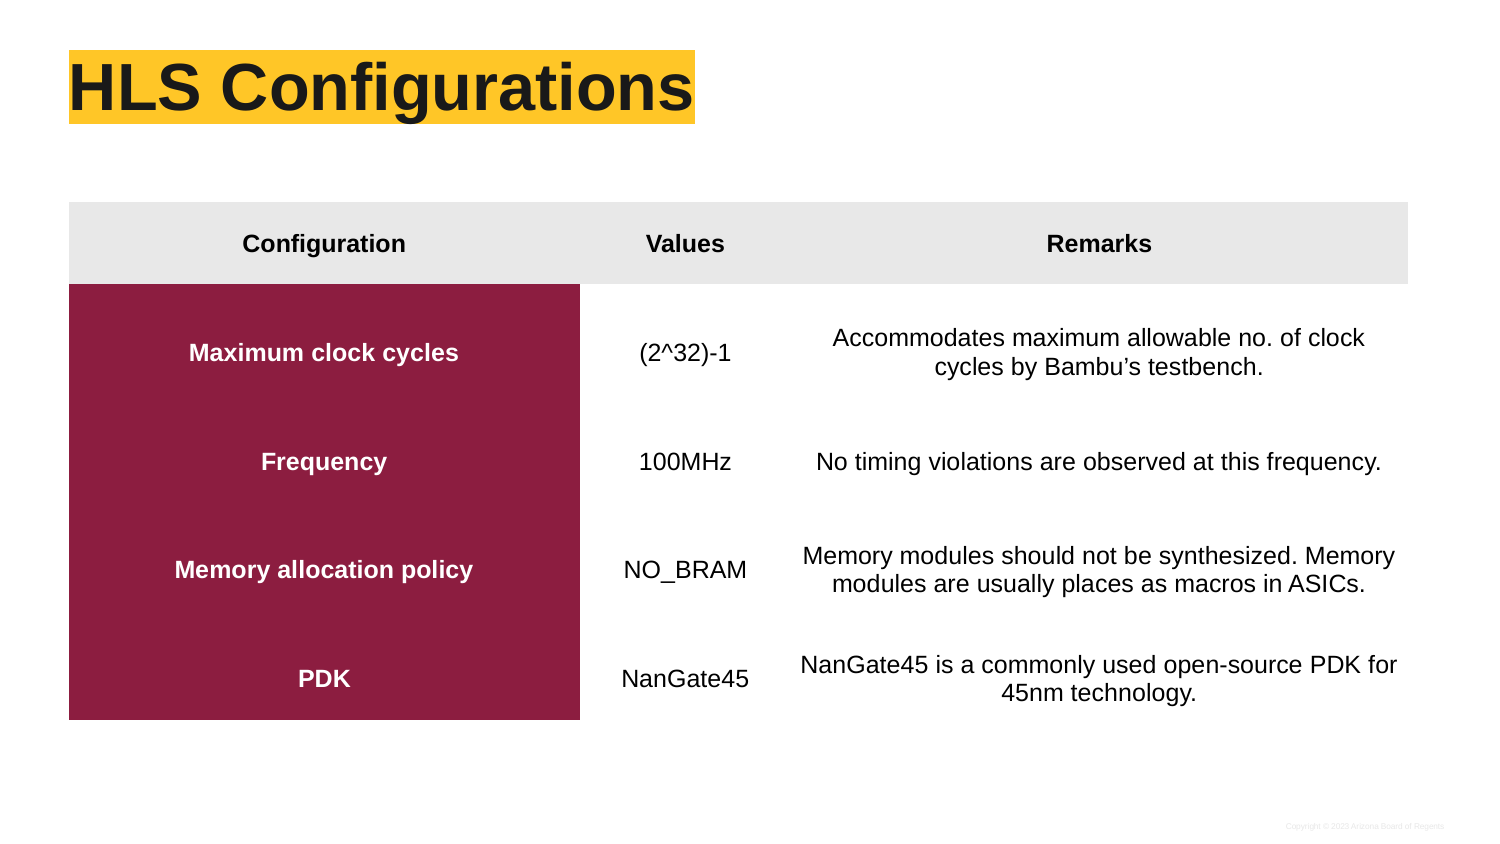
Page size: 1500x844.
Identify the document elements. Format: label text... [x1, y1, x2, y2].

table_cell Memory allocation policy [69, 502, 580, 638]
table_cell Maximum clock cycles [69, 284, 580, 420]
table_cell NanGate45 is a commonly used open-source PDK for 45nm technology. [791, 638, 1408, 720]
table_cell Memory modules should not be synthesized. Memory modules are usually places as macros in ASICs. [791, 502, 1408, 638]
table_cell 100MHz [580, 420, 791, 502]
table_cell (2^32)-1 [580, 284, 791, 420]
table_cell NanGate45 [580, 638, 791, 720]
table_header Configuration [69, 202, 580, 284]
table_header Remarks [791, 202, 1408, 284]
table_header Values [580, 202, 791, 284]
table_cell NO_BRAM [580, 502, 791, 638]
title HLS Configurations [68, 52, 1449, 125]
table_cell PDK [69, 638, 580, 720]
table_cell Accommodates maximum allowable no. of clock cycles by Bambu’s testbench. [791, 284, 1408, 420]
table_cell No timing violations are observed at this frequency. [791, 420, 1408, 502]
table_cell Frequency [69, 420, 580, 502]
